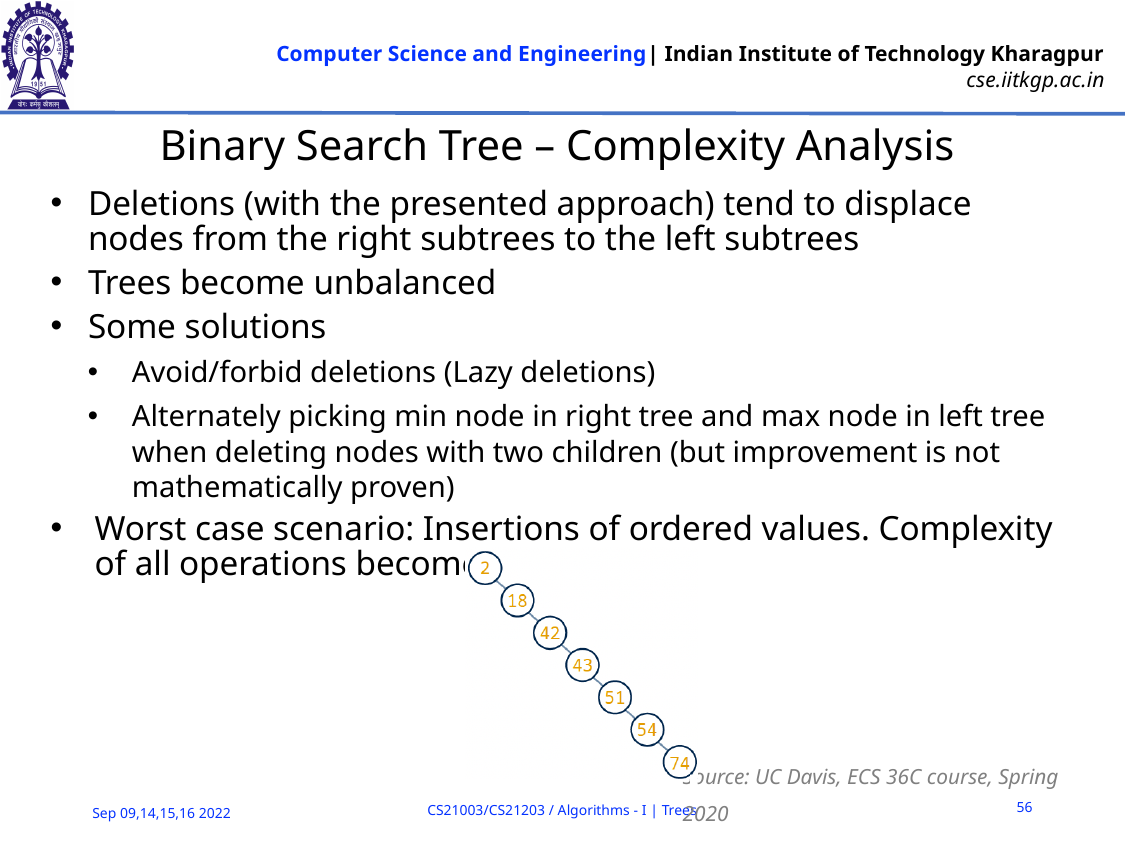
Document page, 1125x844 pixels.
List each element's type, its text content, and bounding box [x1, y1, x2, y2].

text_box Source: UC Davis, ECS 36C course, Spring 2020 [668, 775, 1121, 802]
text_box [465, 547, 698, 786]
picture [1, 1, 74, 110]
footer CS21003/CS21203 / Algorithms - I | Trees [185, 787, 940, 833]
slide_number 56 [992, 802, 1048, 831]
title Binary Search Tree – Complexity Analysis [35, 72, 1078, 215]
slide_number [77, 798, 274, 844]
